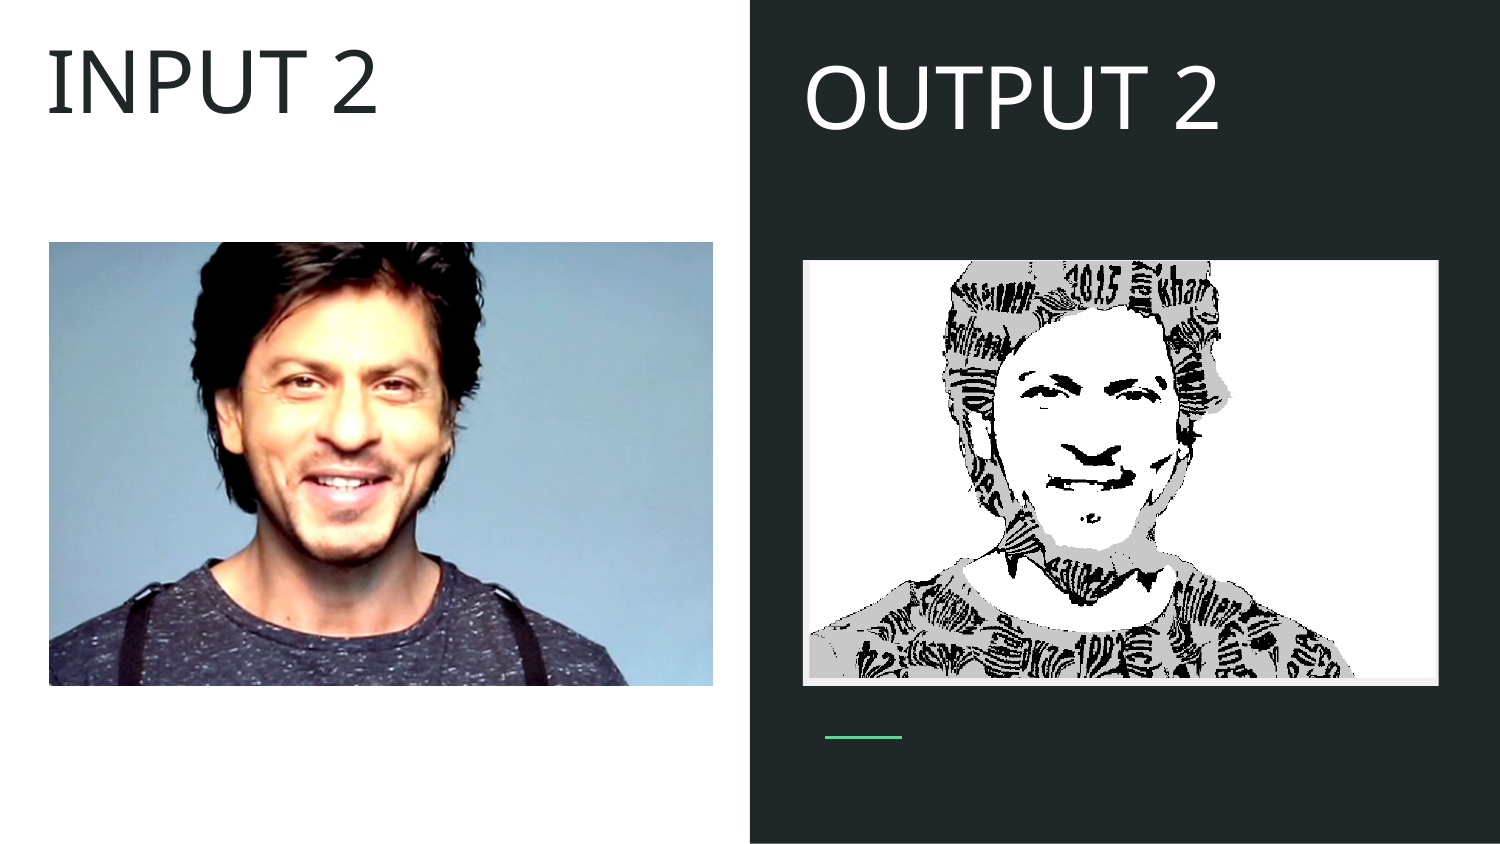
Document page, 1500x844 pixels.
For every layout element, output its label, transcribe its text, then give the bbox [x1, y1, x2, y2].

picture [802, 260, 1439, 686]
text_box OUTPUT 2 [787, 11, 1488, 112]
title INPUT 2 [31, 2, 695, 146]
picture [48, 242, 713, 686]
